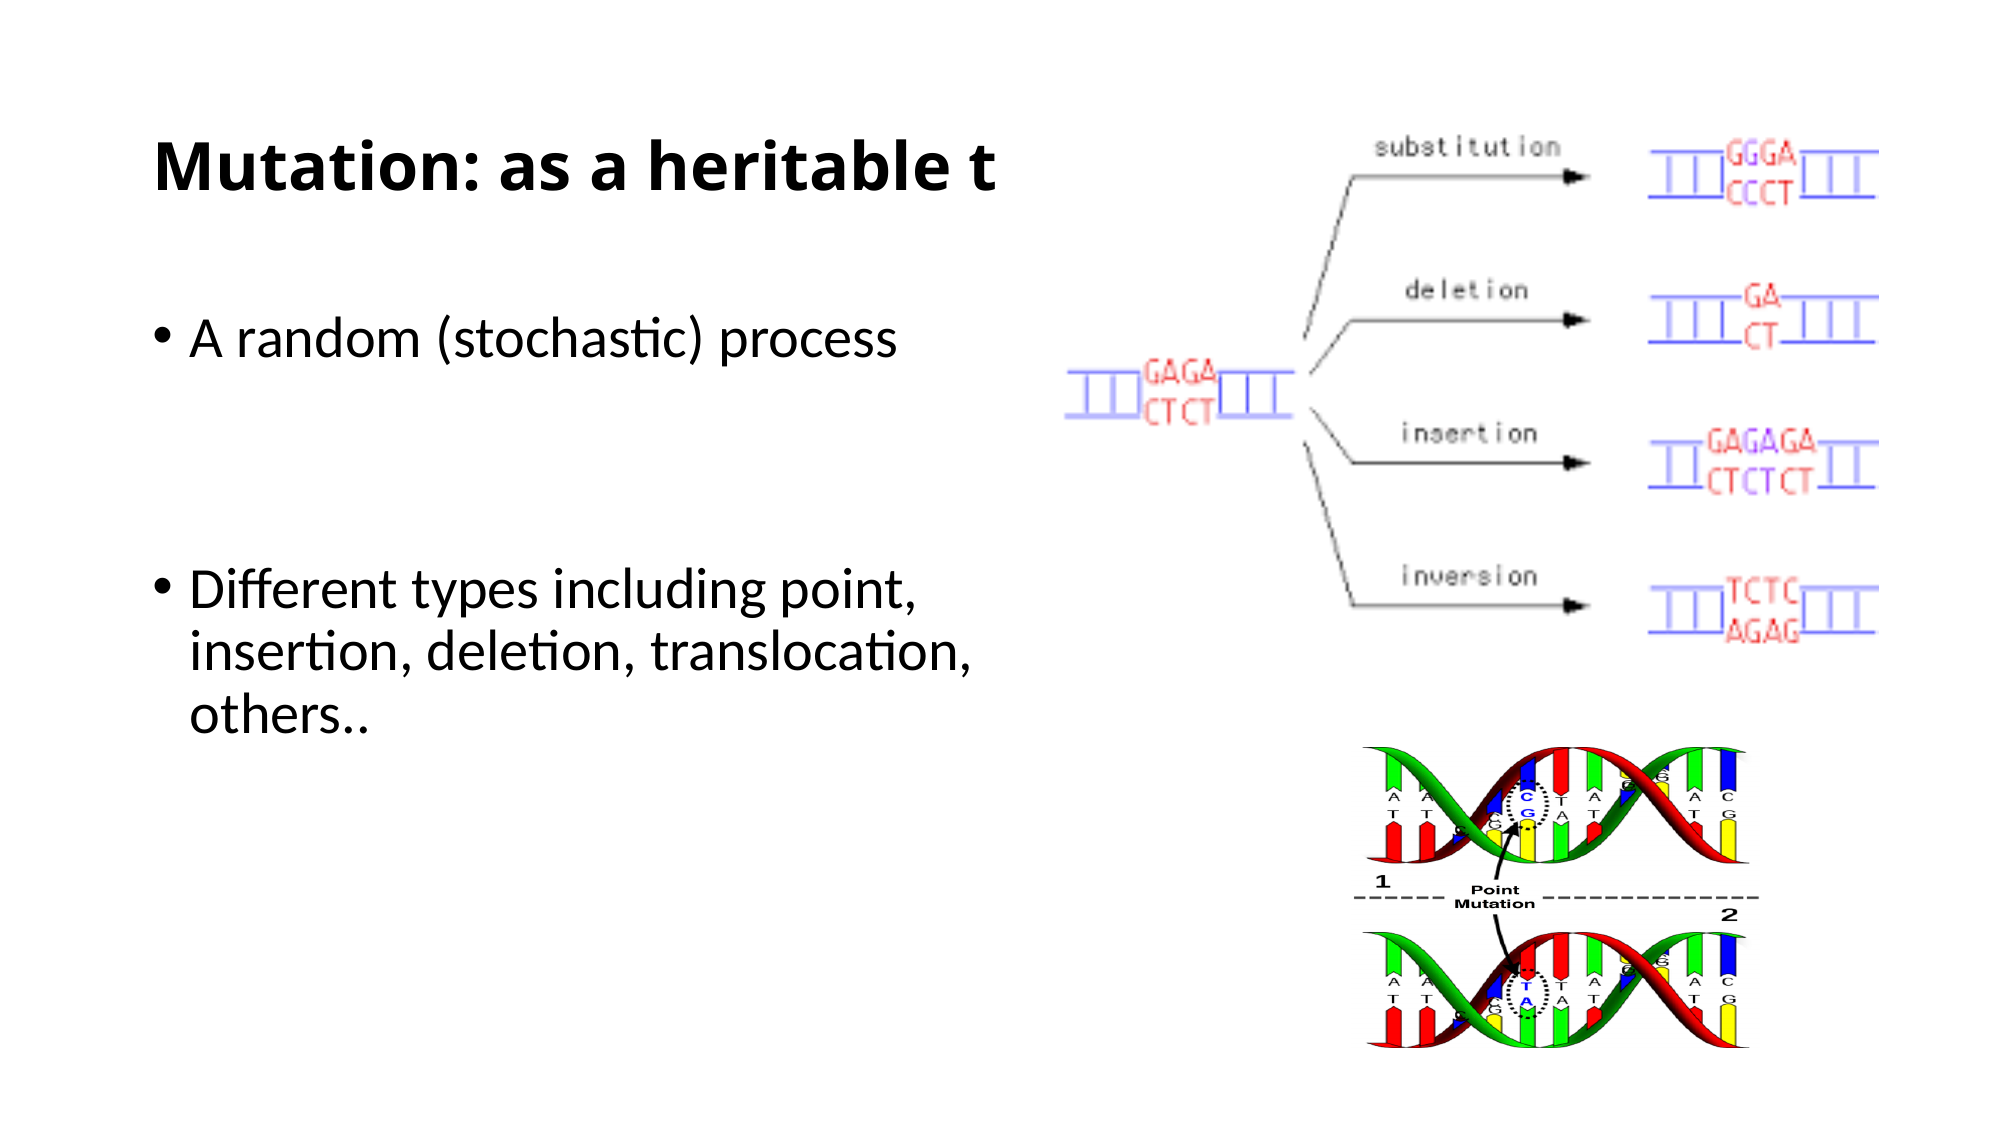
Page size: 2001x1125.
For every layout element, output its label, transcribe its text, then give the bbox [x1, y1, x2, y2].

title Mutation: as a heritable trait [137, 59, 1863, 278]
picture [1351, 747, 1760, 1048]
picture [999, 130, 1879, 653]
list A random (stochastic) process Different types including point, insertion, deletion, translocation, others.. [137, 299, 1081, 977]
